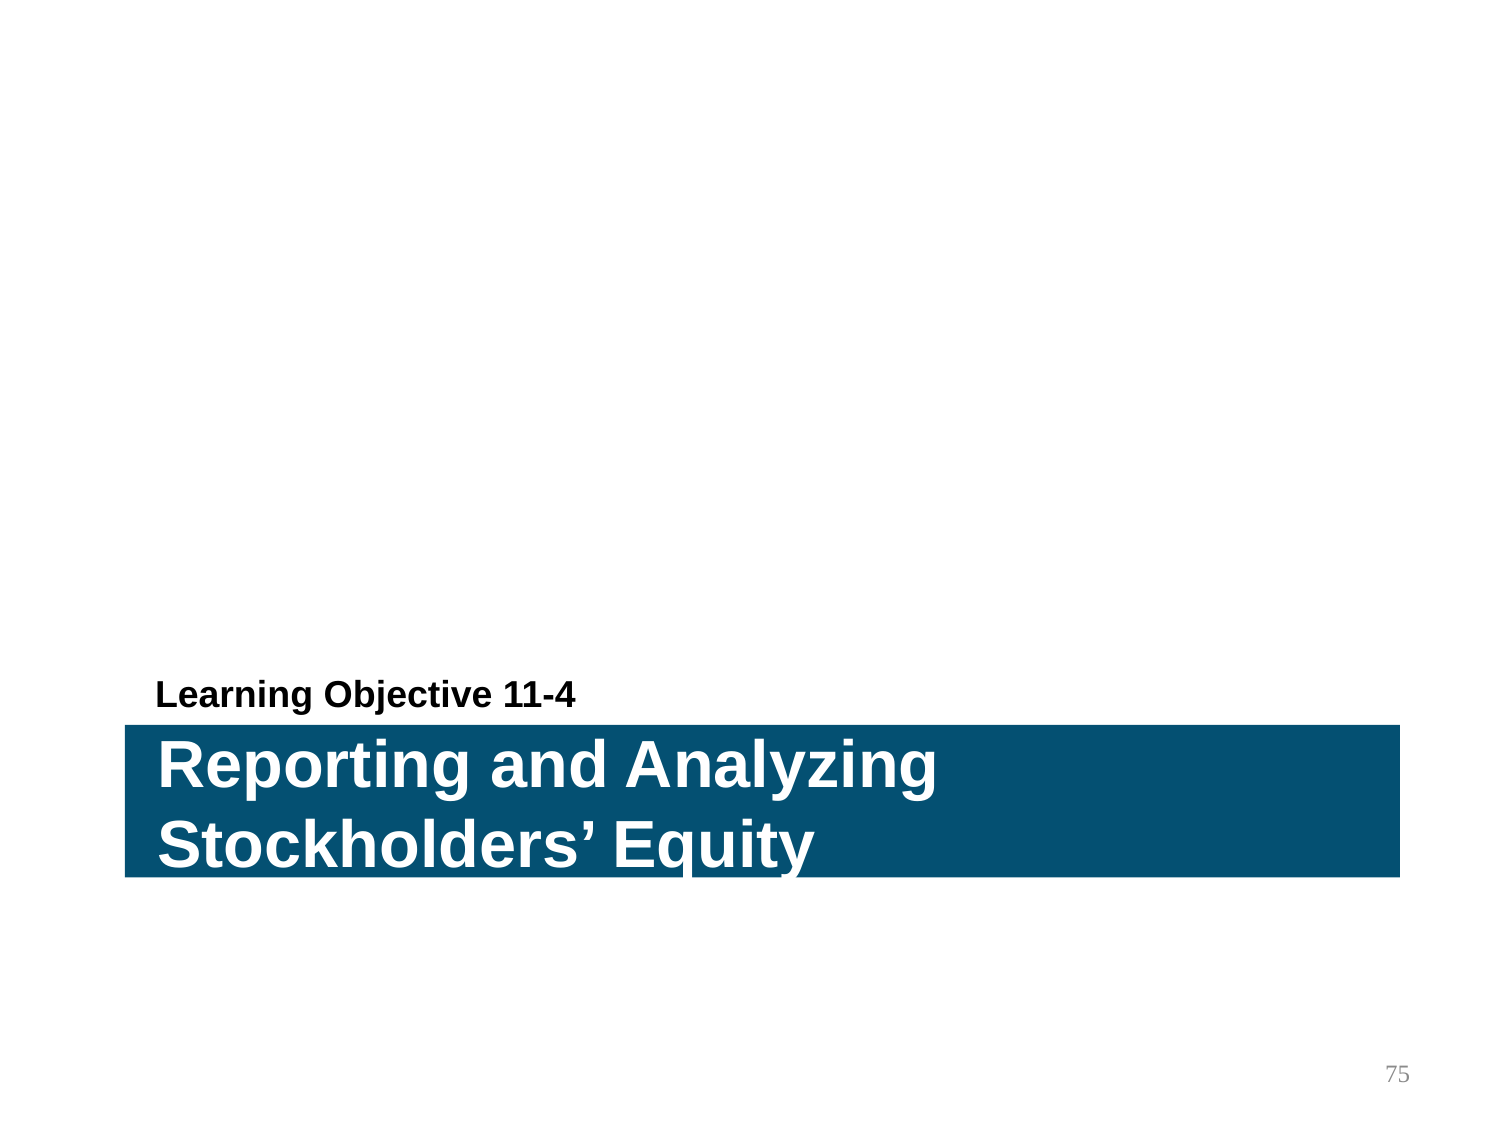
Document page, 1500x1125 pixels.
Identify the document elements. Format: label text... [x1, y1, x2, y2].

slide_number 75 [1074, 1042, 1425, 1103]
text_box Reporting and Analyzing Stockholders’ Equity [124, 724, 1400, 878]
list Learning Objective 11-4 [124, 636, 1394, 724]
